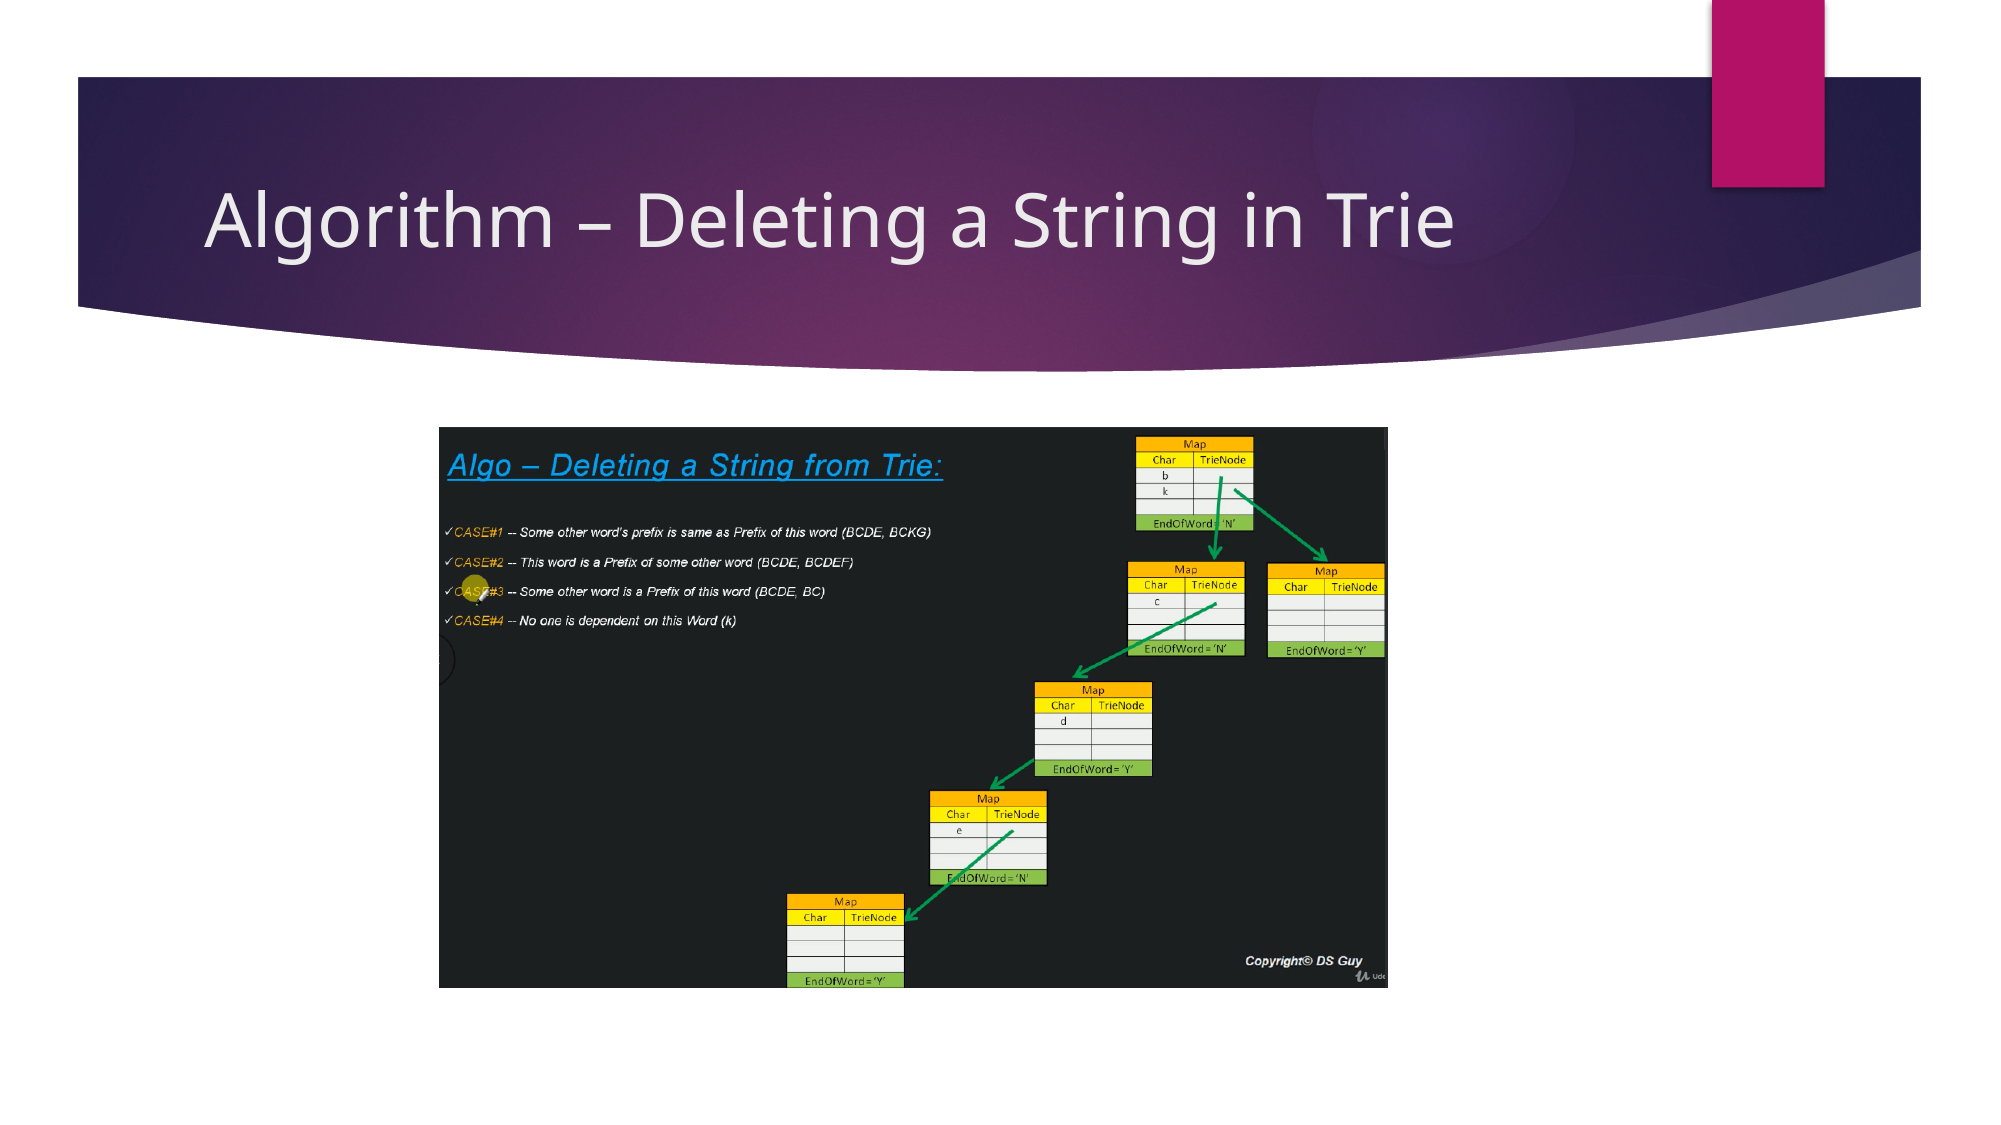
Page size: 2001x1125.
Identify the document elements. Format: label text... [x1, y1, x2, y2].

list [439, 426, 1388, 988]
title Algorithm – Deleting a String in Trie [189, 159, 1627, 276]
